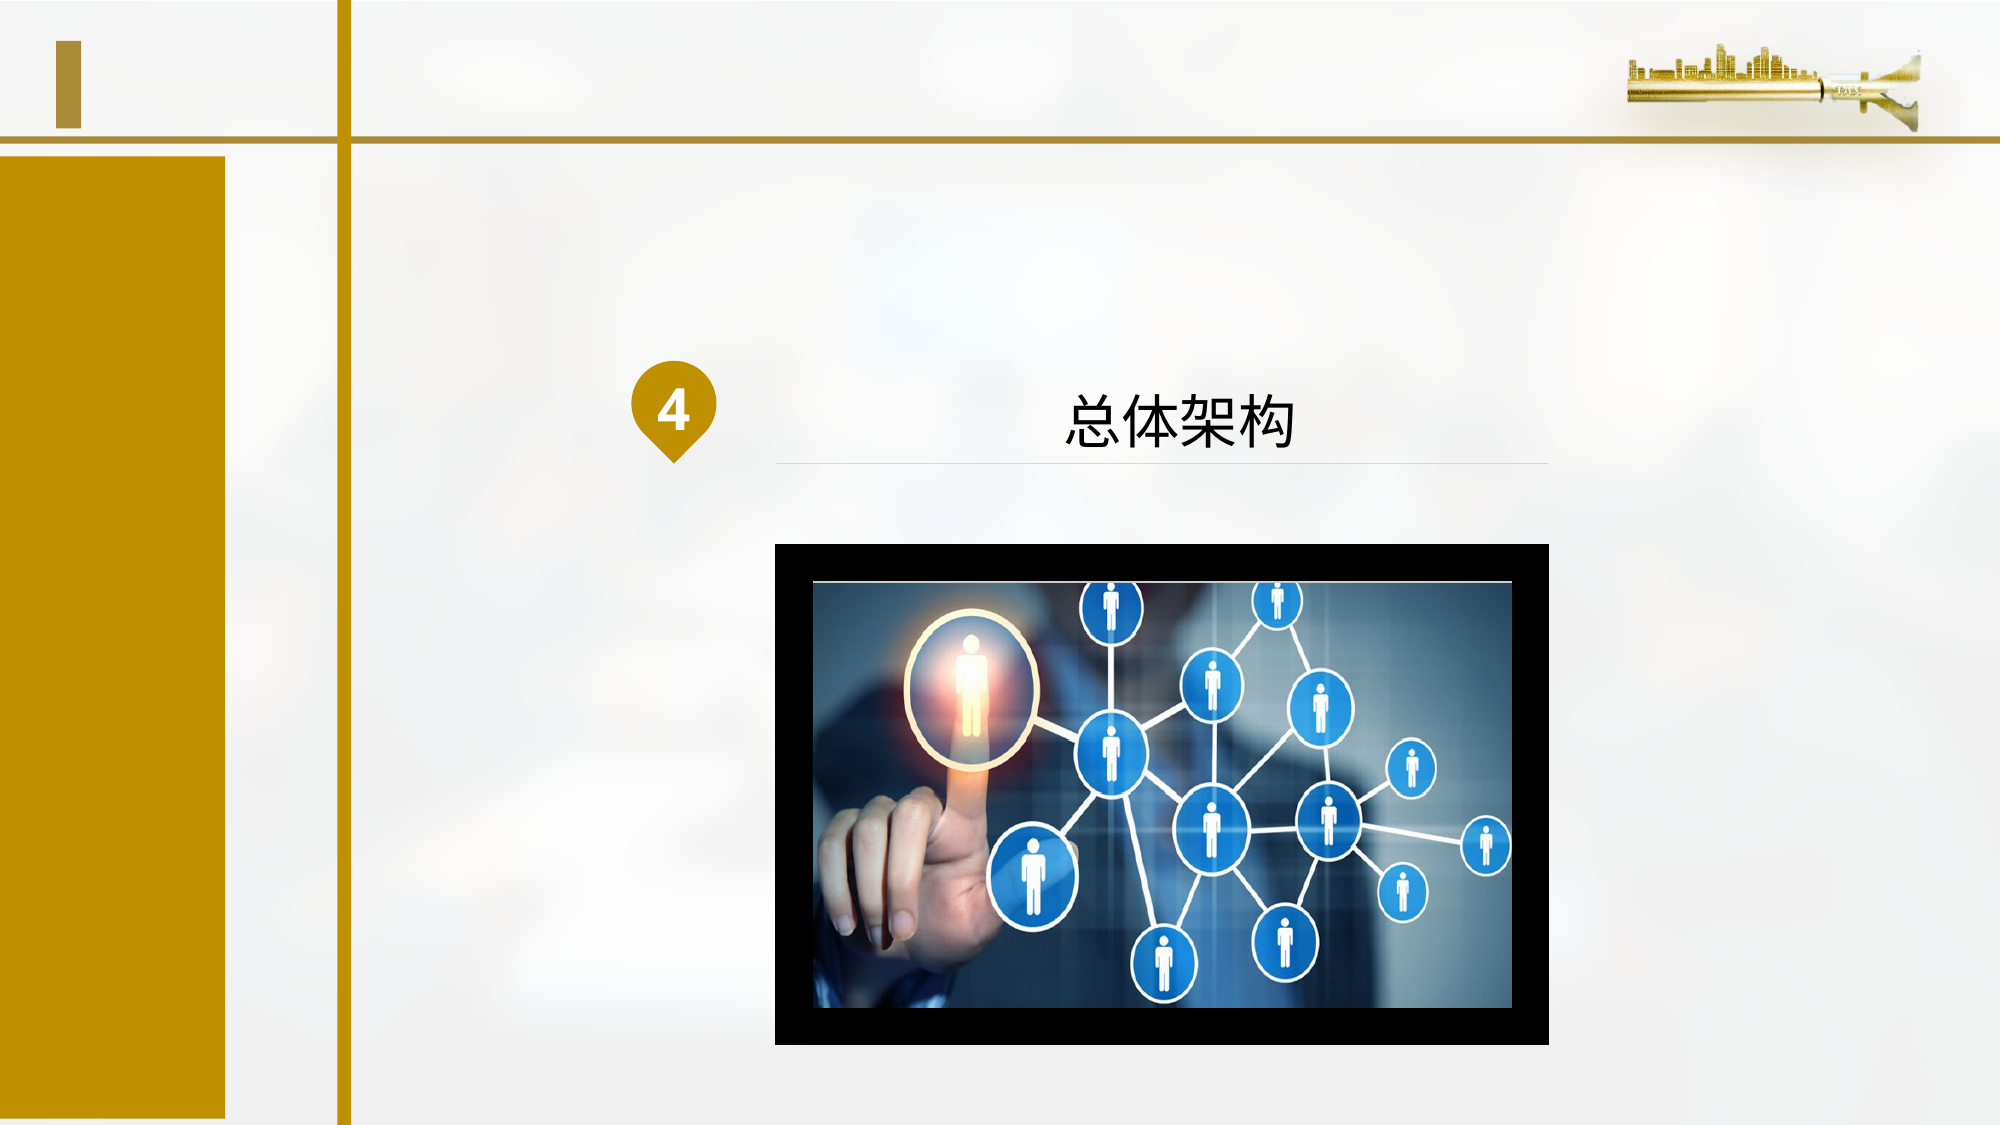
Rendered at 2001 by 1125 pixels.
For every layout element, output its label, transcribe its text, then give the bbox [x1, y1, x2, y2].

text_box [336, 0, 352, 1125]
text_box 4 [631, 360, 717, 464]
text_box [0, 155, 226, 1120]
picture [812, 580, 1512, 1008]
picture [1627, 0, 1960, 173]
